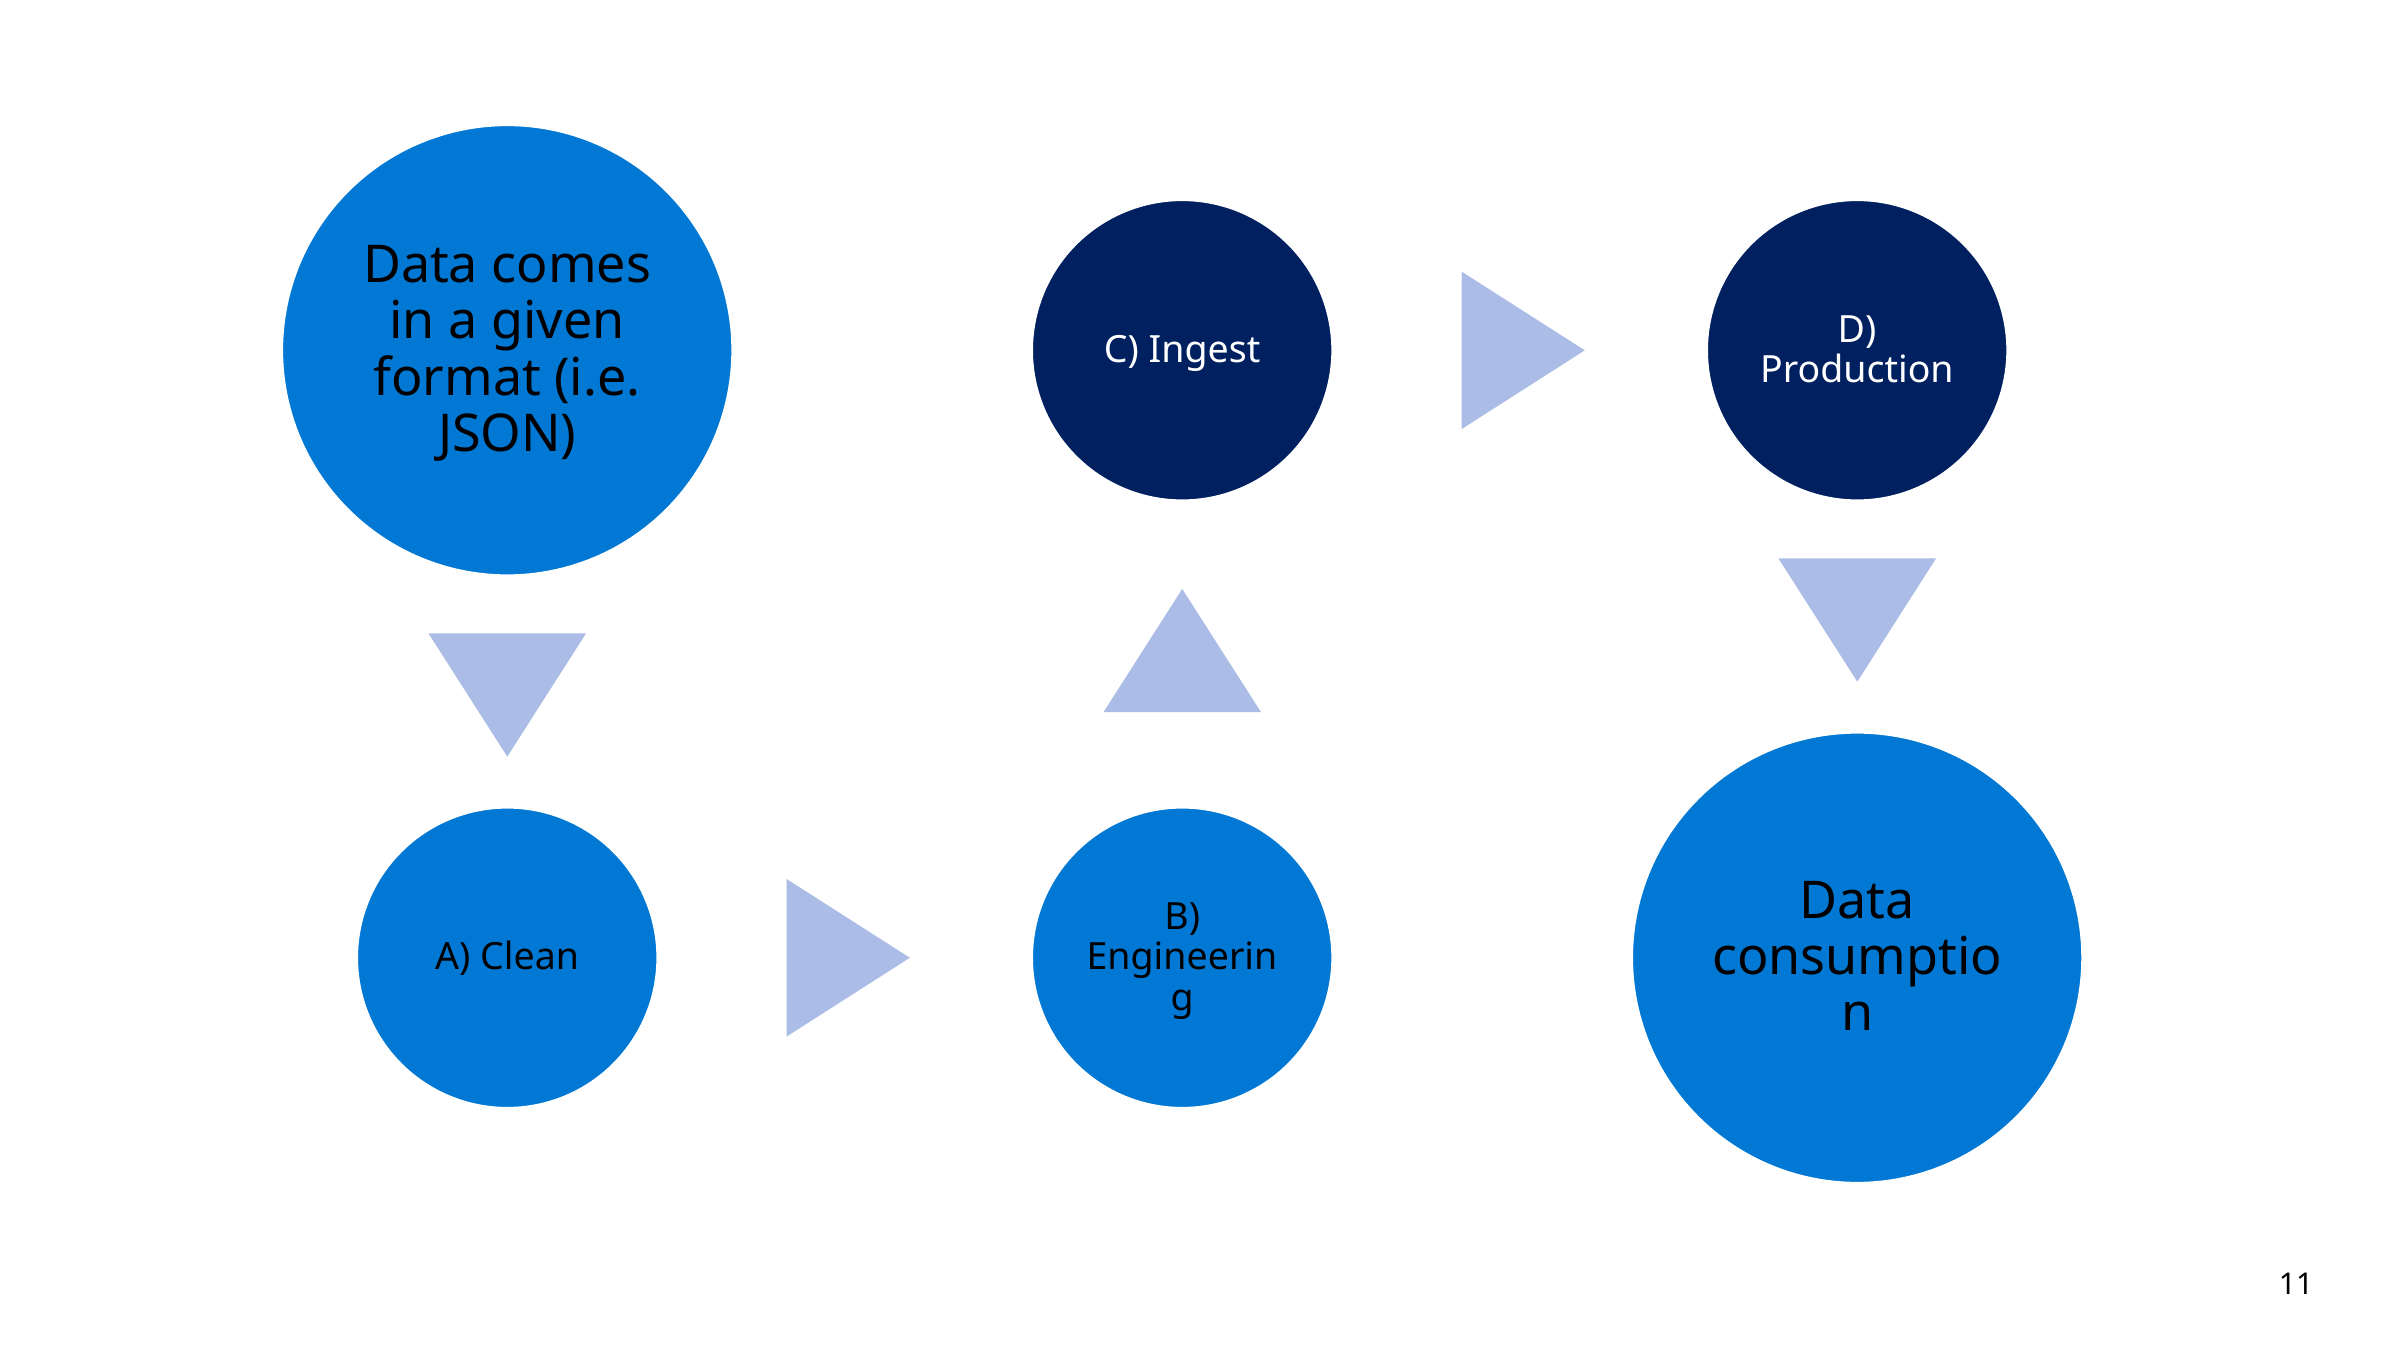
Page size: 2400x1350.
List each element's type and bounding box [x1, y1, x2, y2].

list [96, 124, 2268, 1184]
